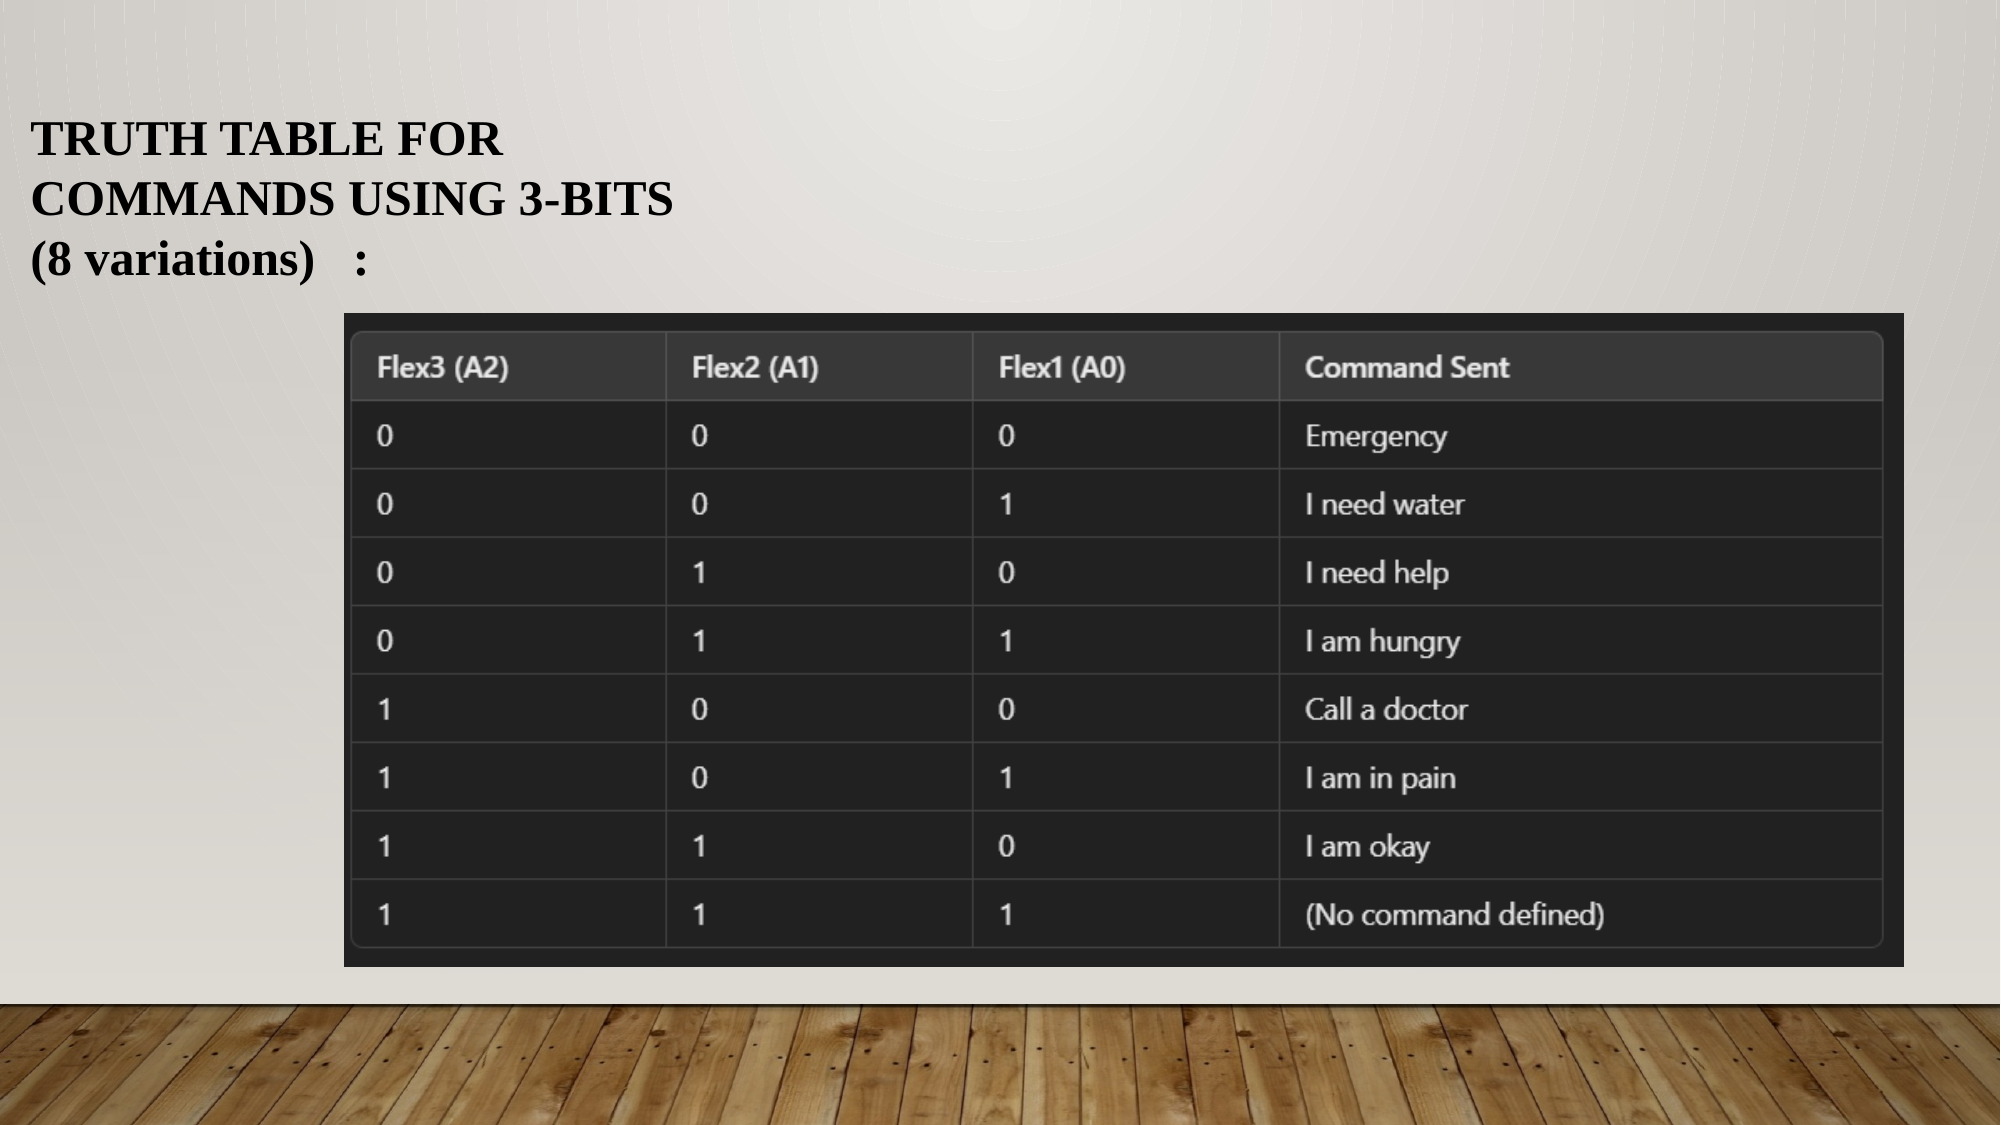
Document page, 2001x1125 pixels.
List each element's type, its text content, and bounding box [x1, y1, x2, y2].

picture [0, 1004, 2000, 1125]
picture [344, 313, 1904, 967]
text_box TRUTH TABLE FOR COMMANDS USING 3-BITS (8 variations) : [15, 97, 694, 293]
